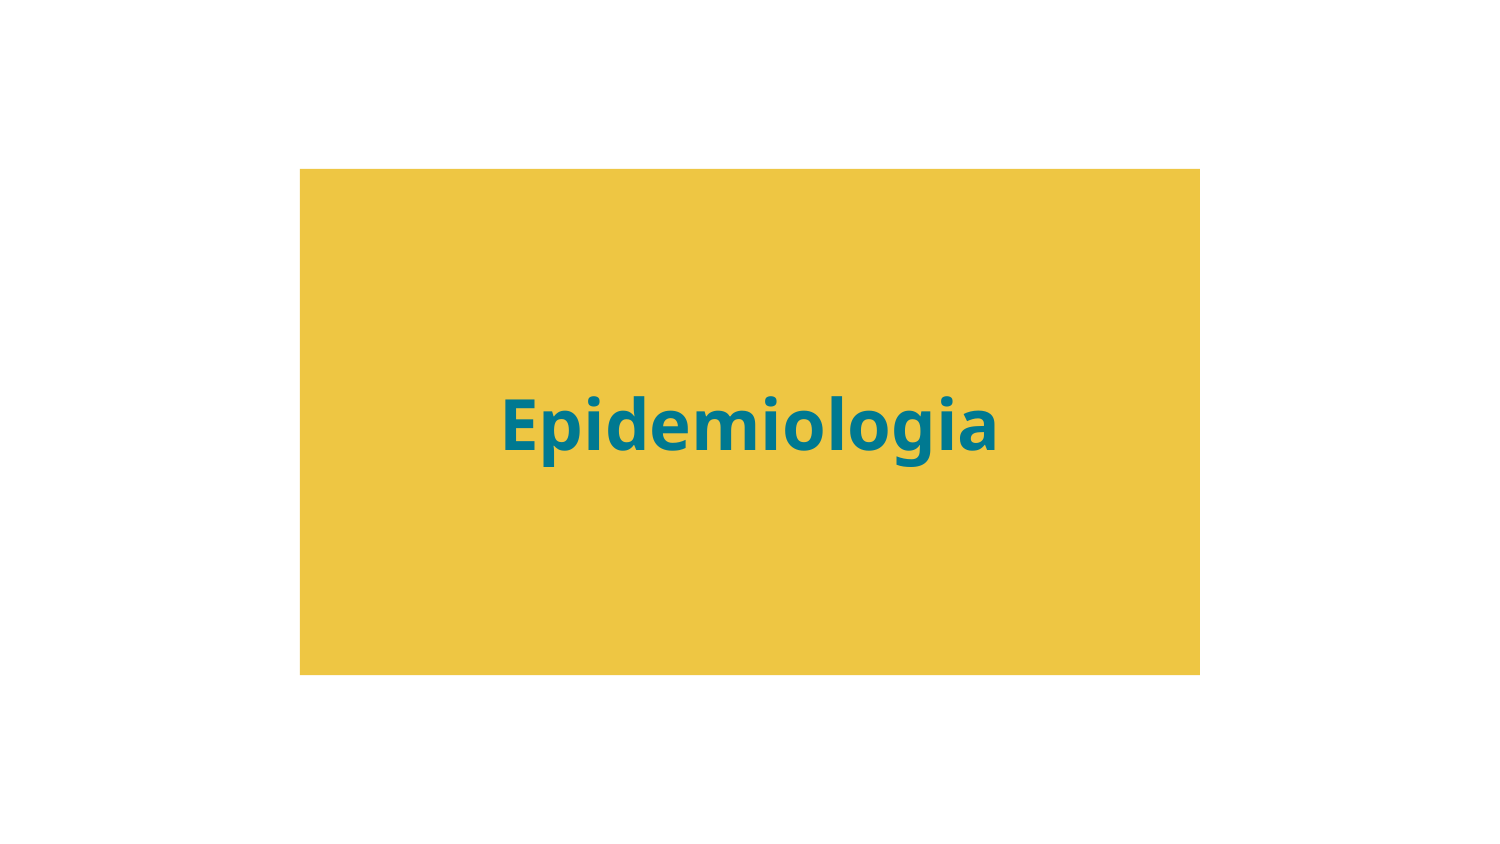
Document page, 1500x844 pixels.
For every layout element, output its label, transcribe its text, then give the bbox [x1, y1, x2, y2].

text_box Epidemiologia [374, 210, 1125, 633]
text_box [299, 168, 1200, 676]
